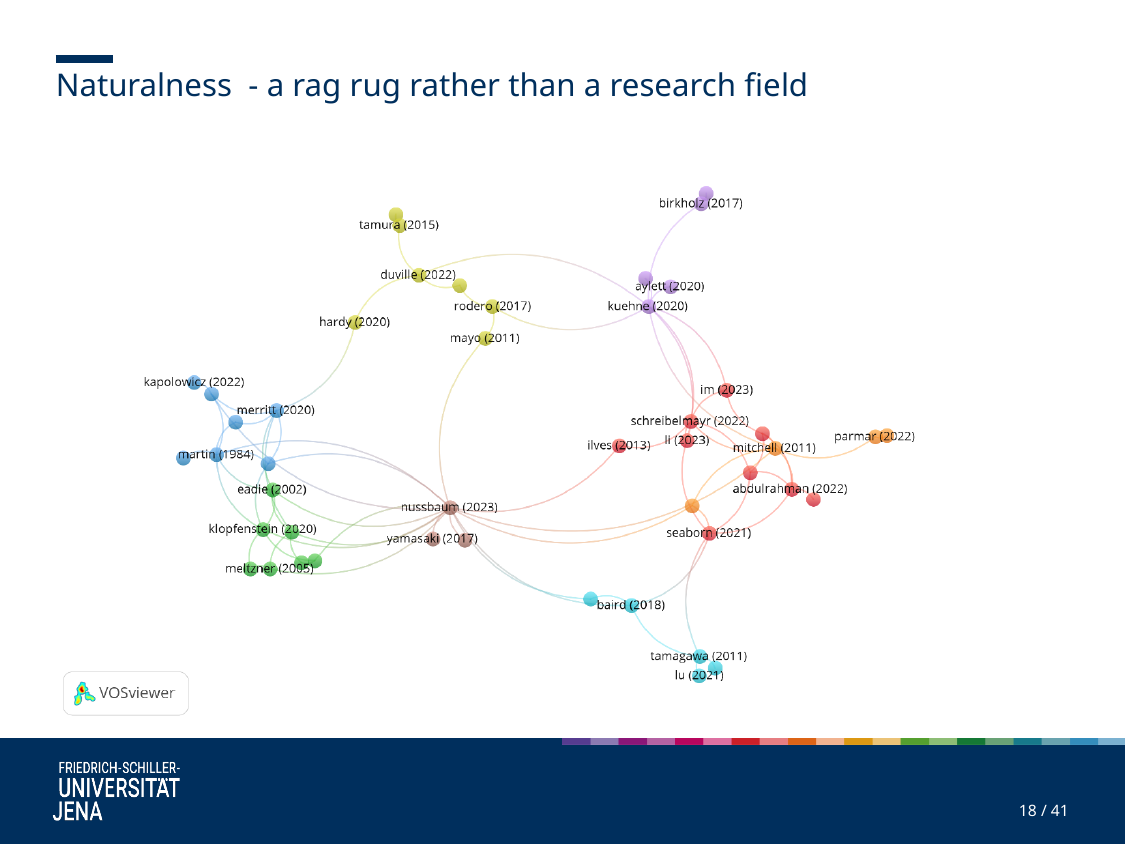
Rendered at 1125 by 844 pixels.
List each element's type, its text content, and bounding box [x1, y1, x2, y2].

text_box Naturalness - a rag rug rather than a research field [54, 63, 856, 112]
picture [51, 755, 181, 827]
picture [562, 738, 1125, 745]
picture [55, 145, 1014, 724]
